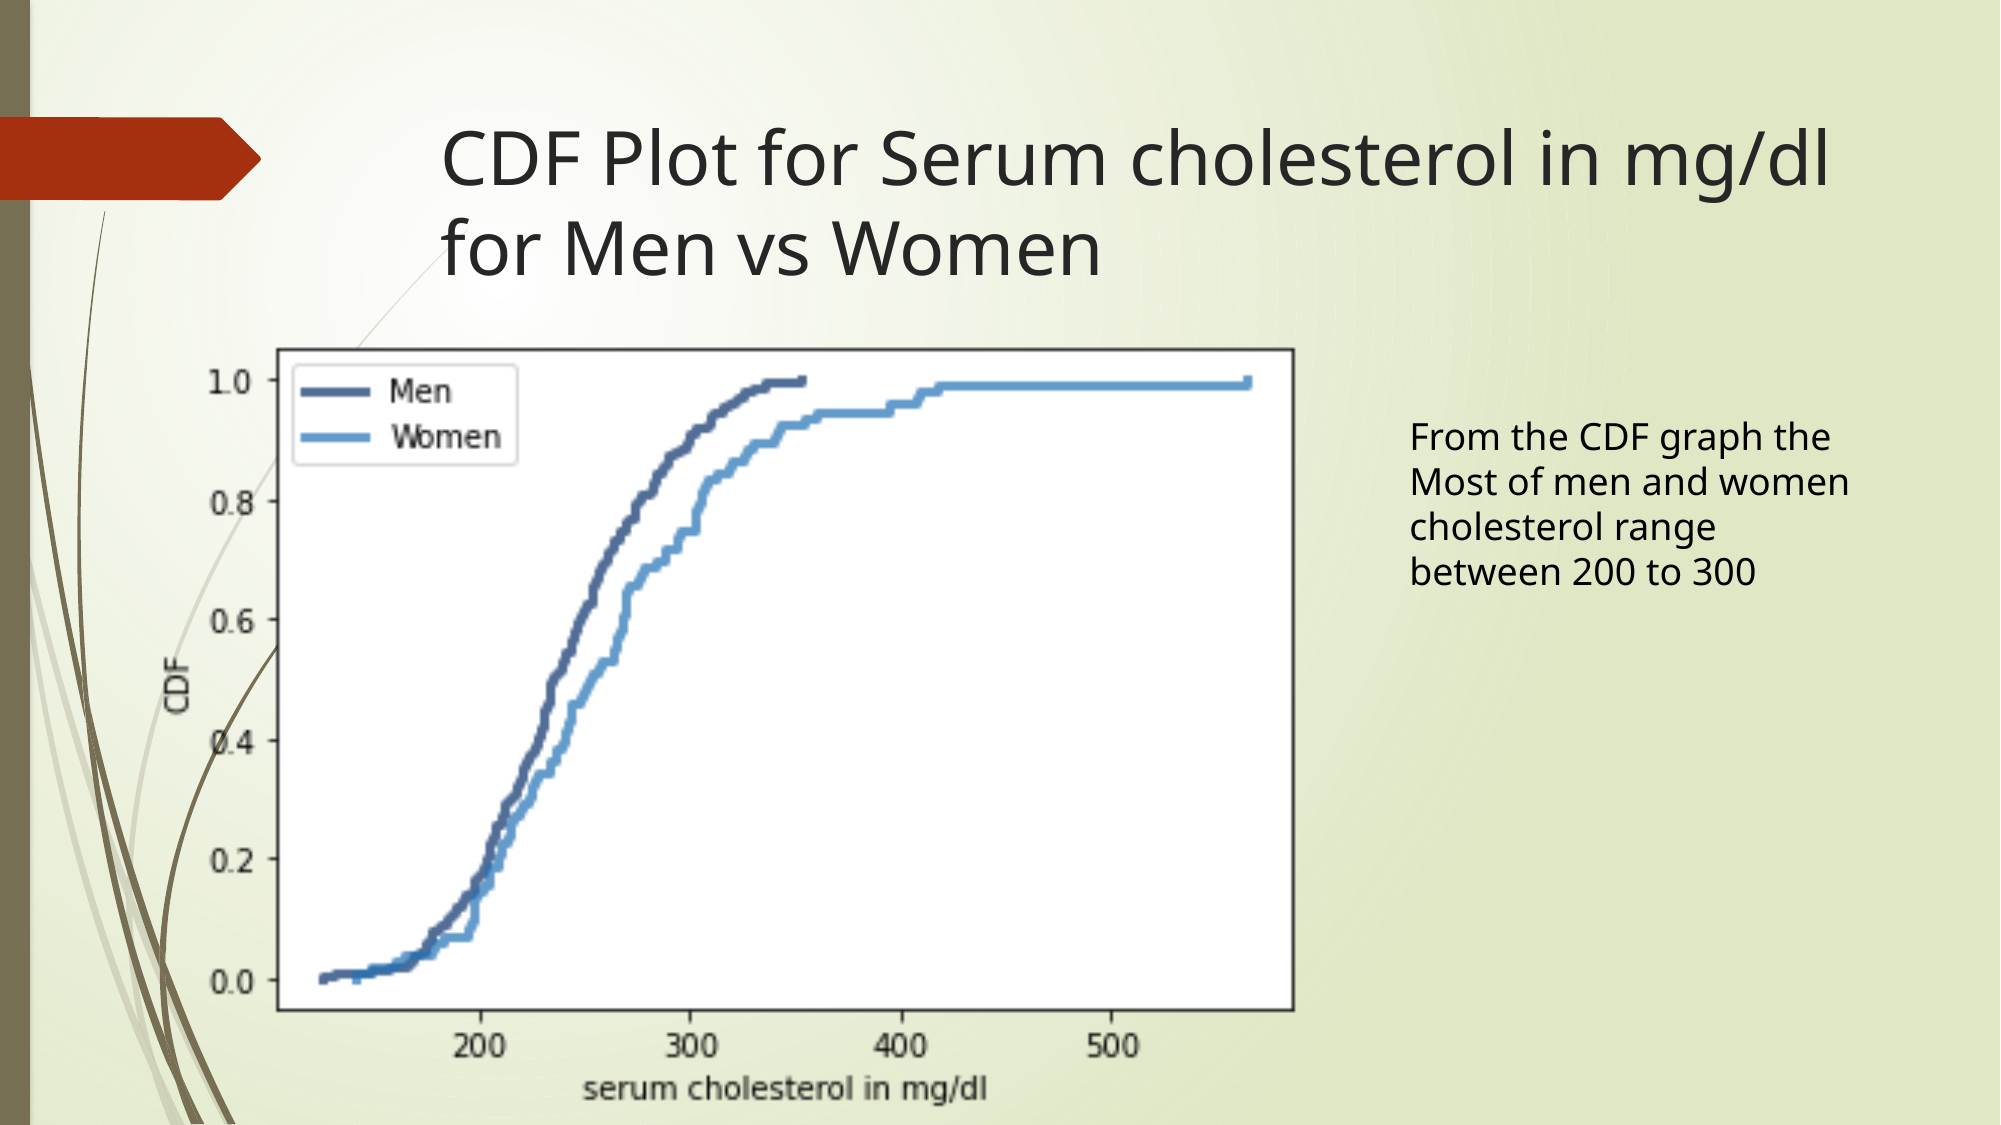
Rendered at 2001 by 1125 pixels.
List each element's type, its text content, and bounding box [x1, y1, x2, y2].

text_box From the CDF graph the Most of men and women cholesterol range between 200 to 300 [1394, 405, 1876, 601]
title CDF Plot for Serum cholesterol in mg/dl for Men vs Women [425, 102, 1888, 313]
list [143, 330, 1314, 1125]
